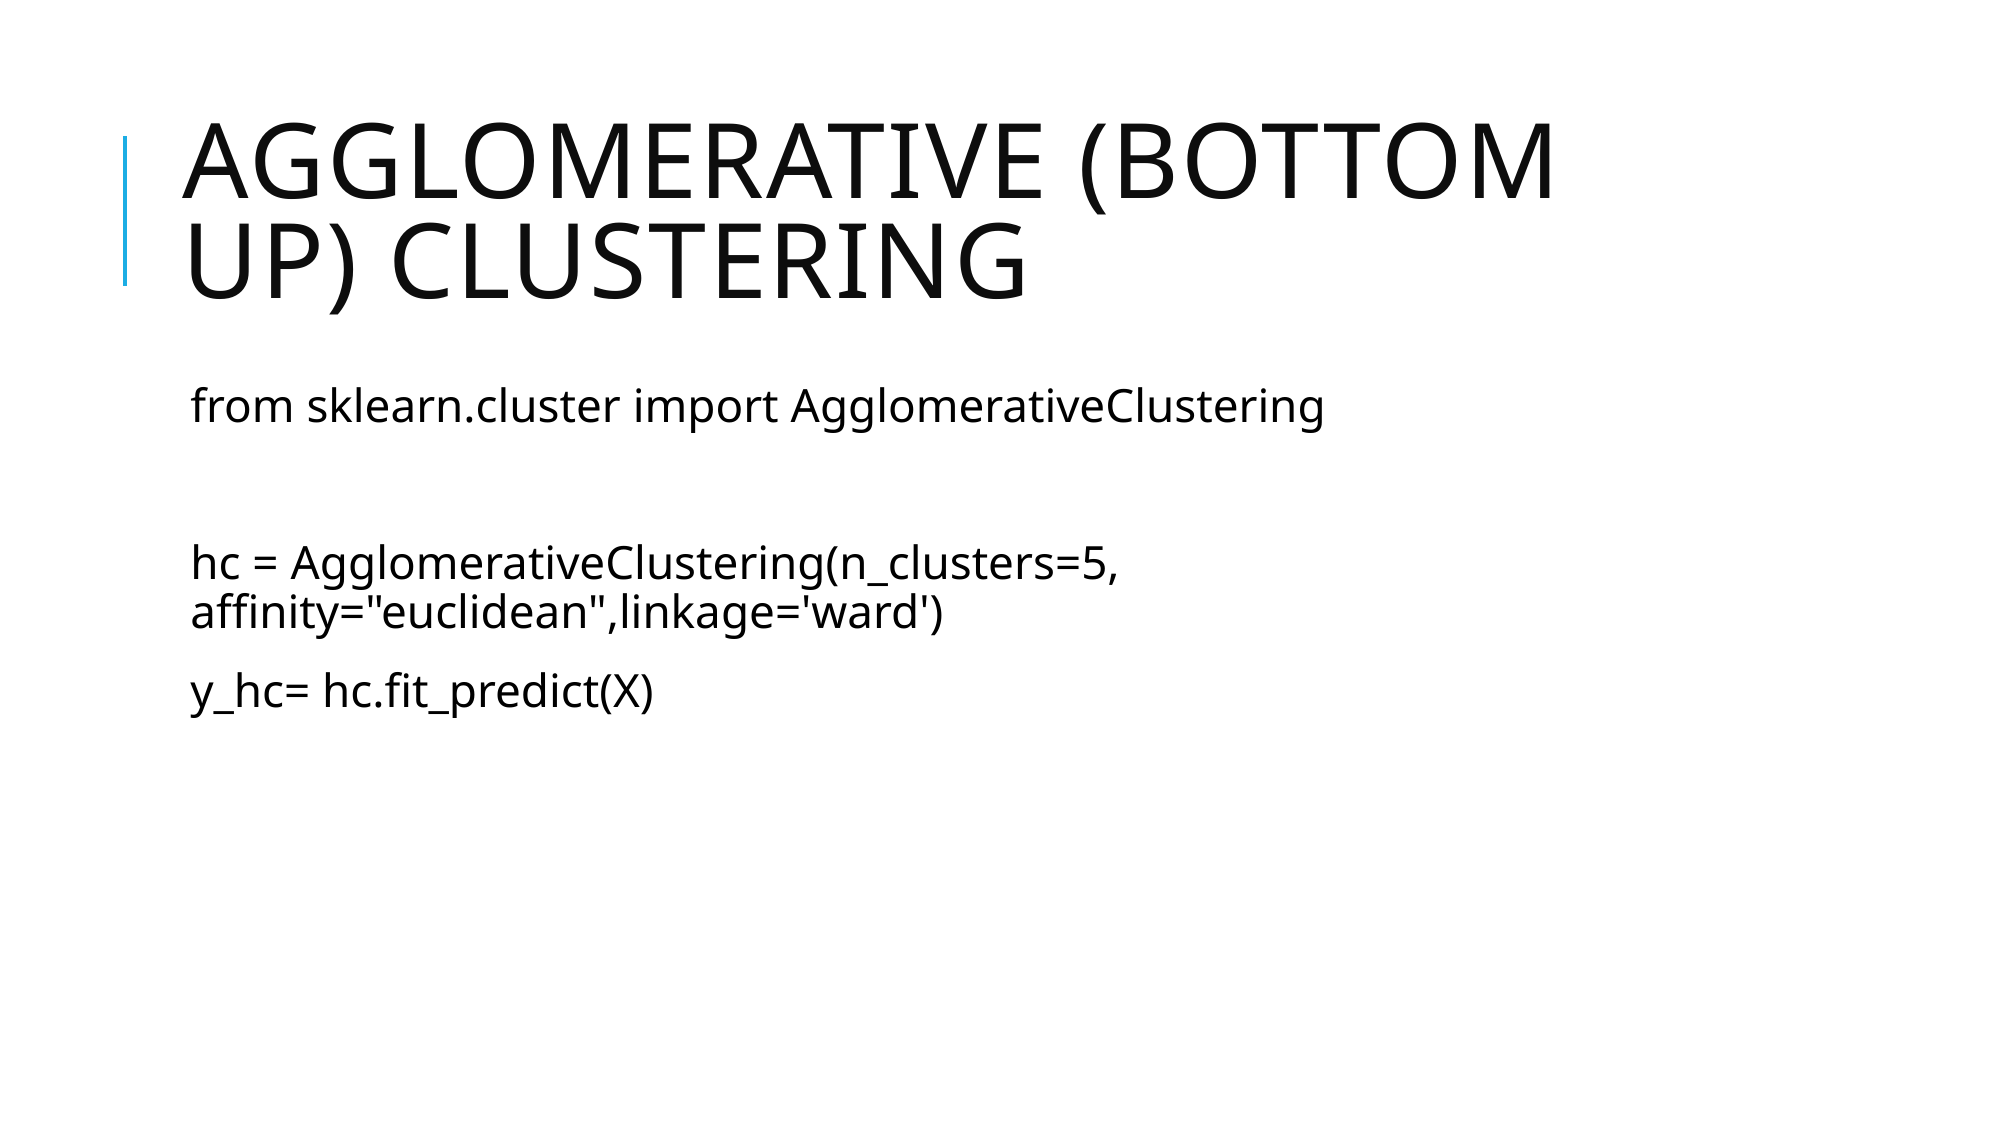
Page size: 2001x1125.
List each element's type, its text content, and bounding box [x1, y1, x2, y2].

list from sklearn.cluster import AgglomerativeClustering hc = AgglomerativeClustering(n_clusters=5, affinity="euclidean",linkage='ward') y_hc= hc.fit_predict(X) [168, 375, 1763, 1035]
title Agglomerative (bottom up) Clustering [168, 96, 1763, 342]
